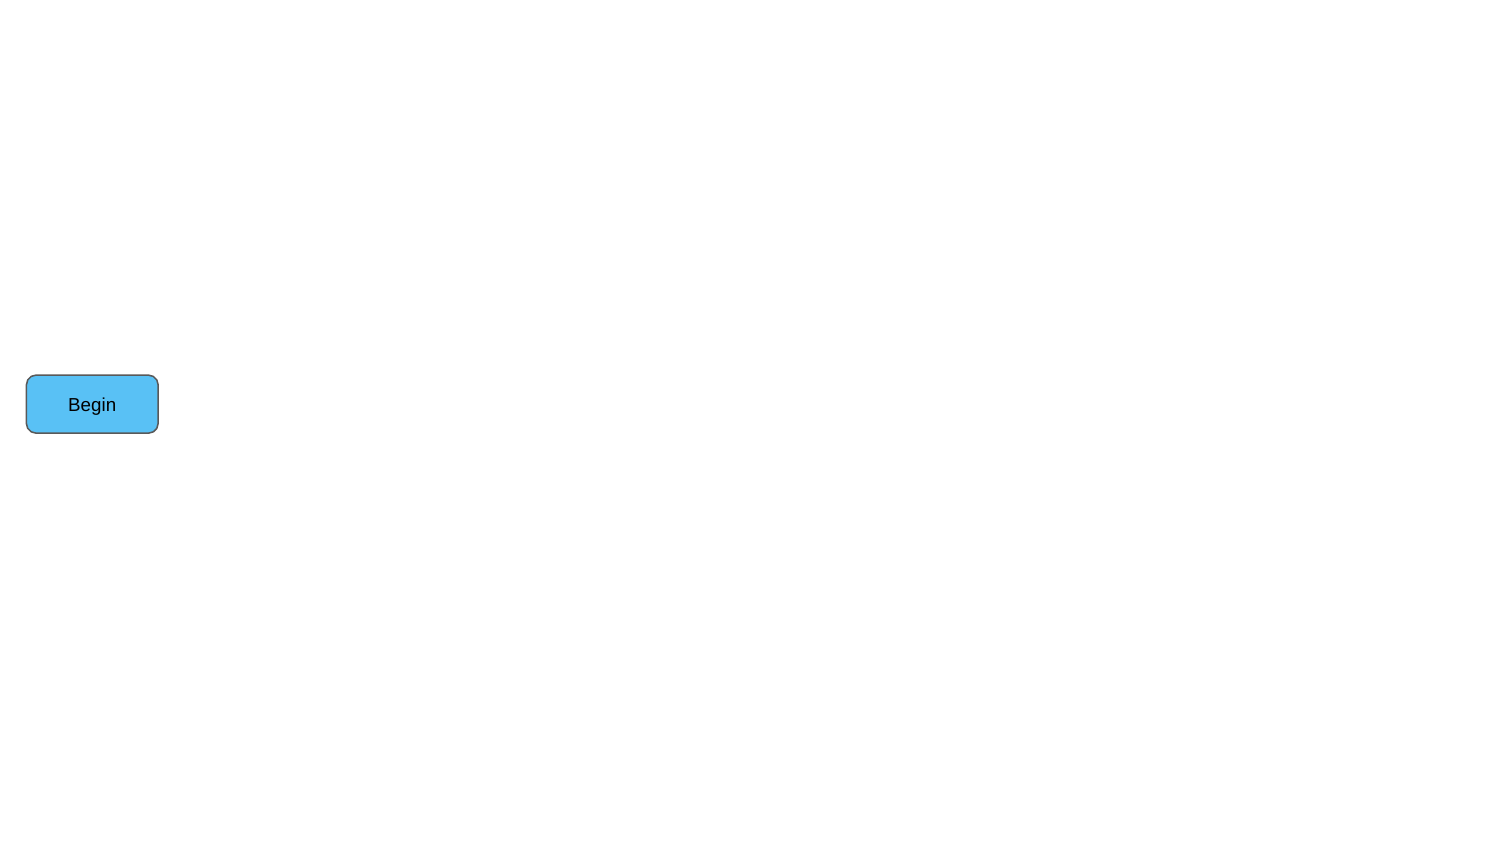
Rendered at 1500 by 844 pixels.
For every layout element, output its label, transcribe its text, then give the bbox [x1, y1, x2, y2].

text_box Begin [26, 375, 159, 434]
